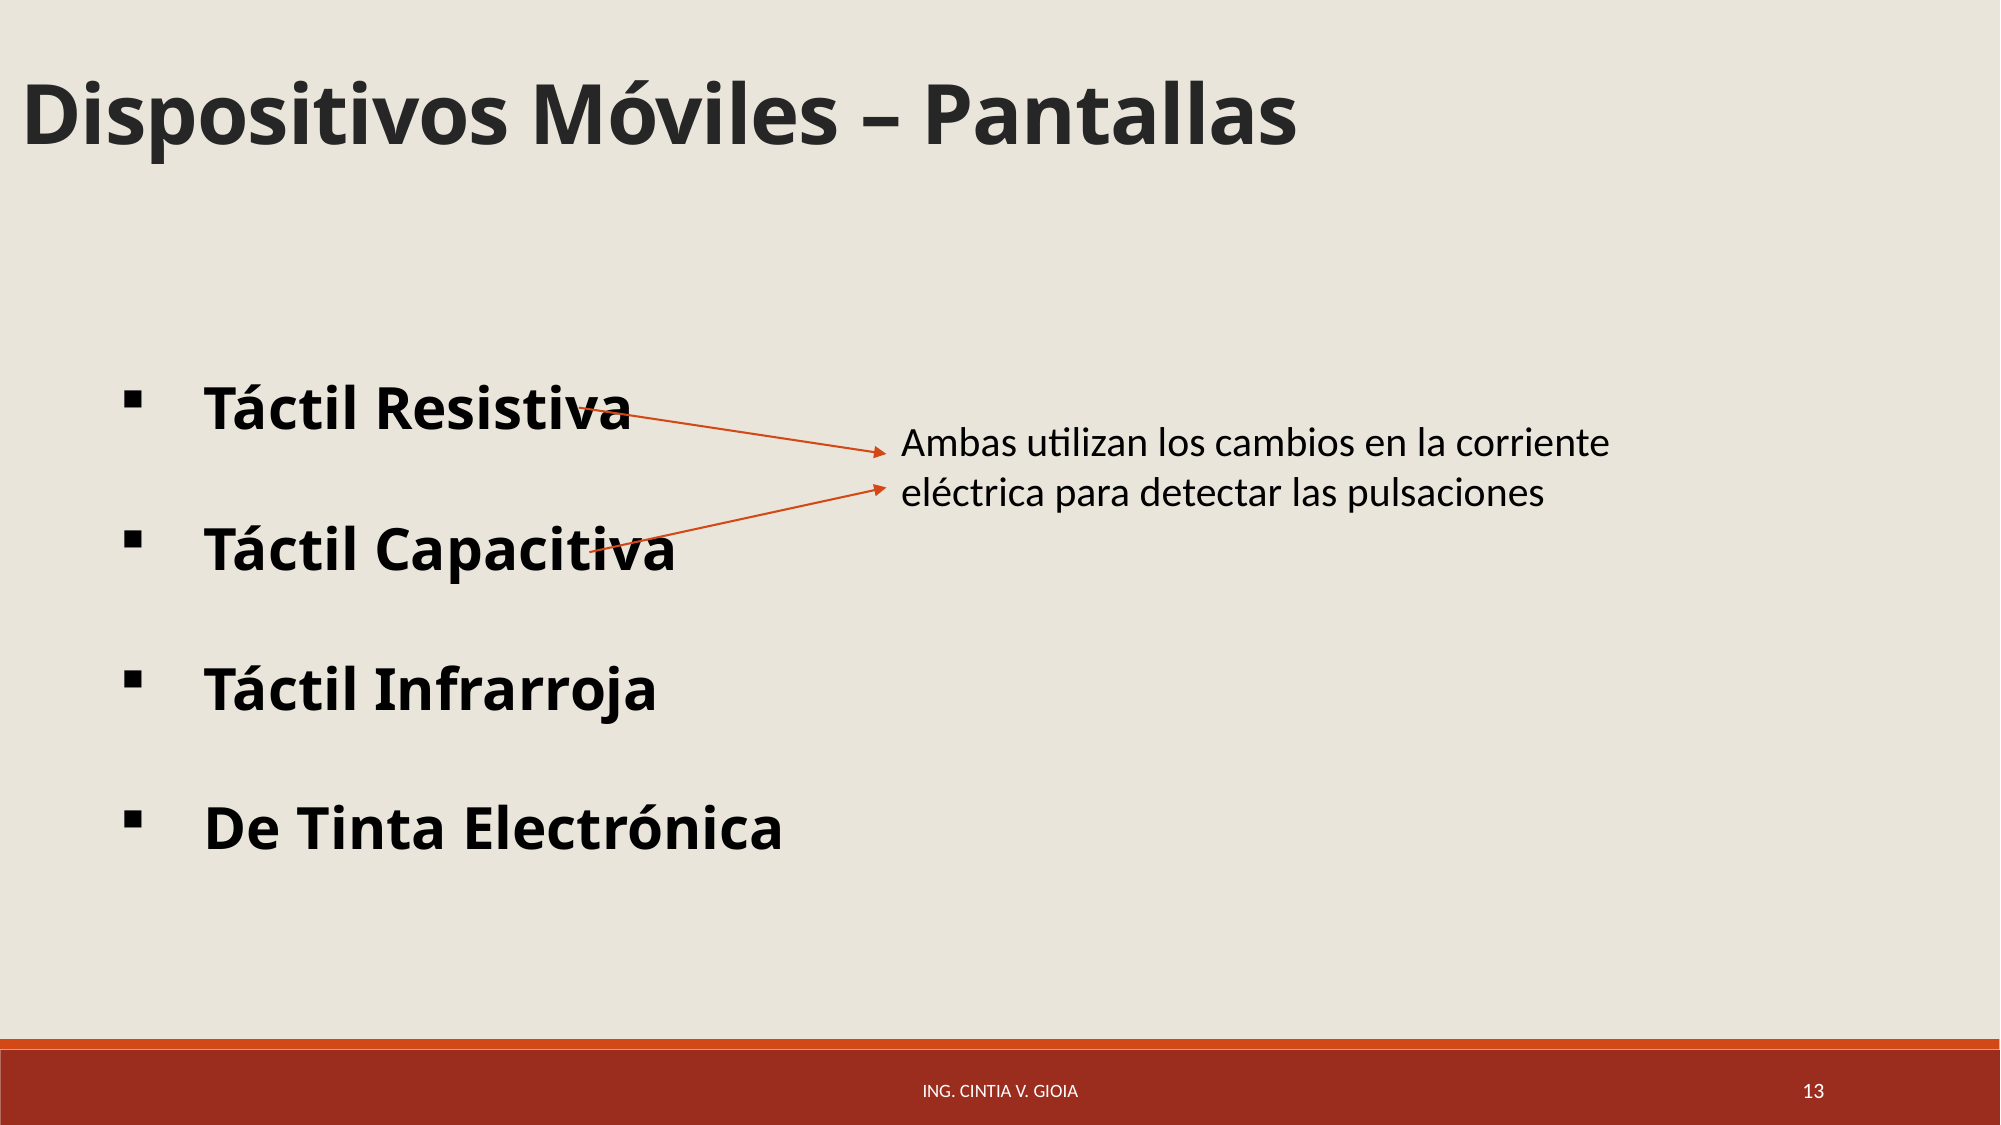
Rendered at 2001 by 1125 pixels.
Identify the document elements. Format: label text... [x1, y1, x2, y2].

title Dispositivos Móviles – Pantallas [5, 16, 1861, 169]
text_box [588, 487, 887, 553]
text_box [578, 407, 887, 455]
text_box Ambas utilizan los cambios en la corriente eléctrica para detectar las pulsaciones [886, 407, 1668, 568]
footer Ing. Cintia V. Gioia [604, 1059, 1396, 1120]
text_box Táctil Resistiva Táctil Capacitiva Táctil Infrarroja De Tinta Electrónica [29, 204, 1965, 1125]
slide_number 13 [1624, 1059, 1840, 1120]
